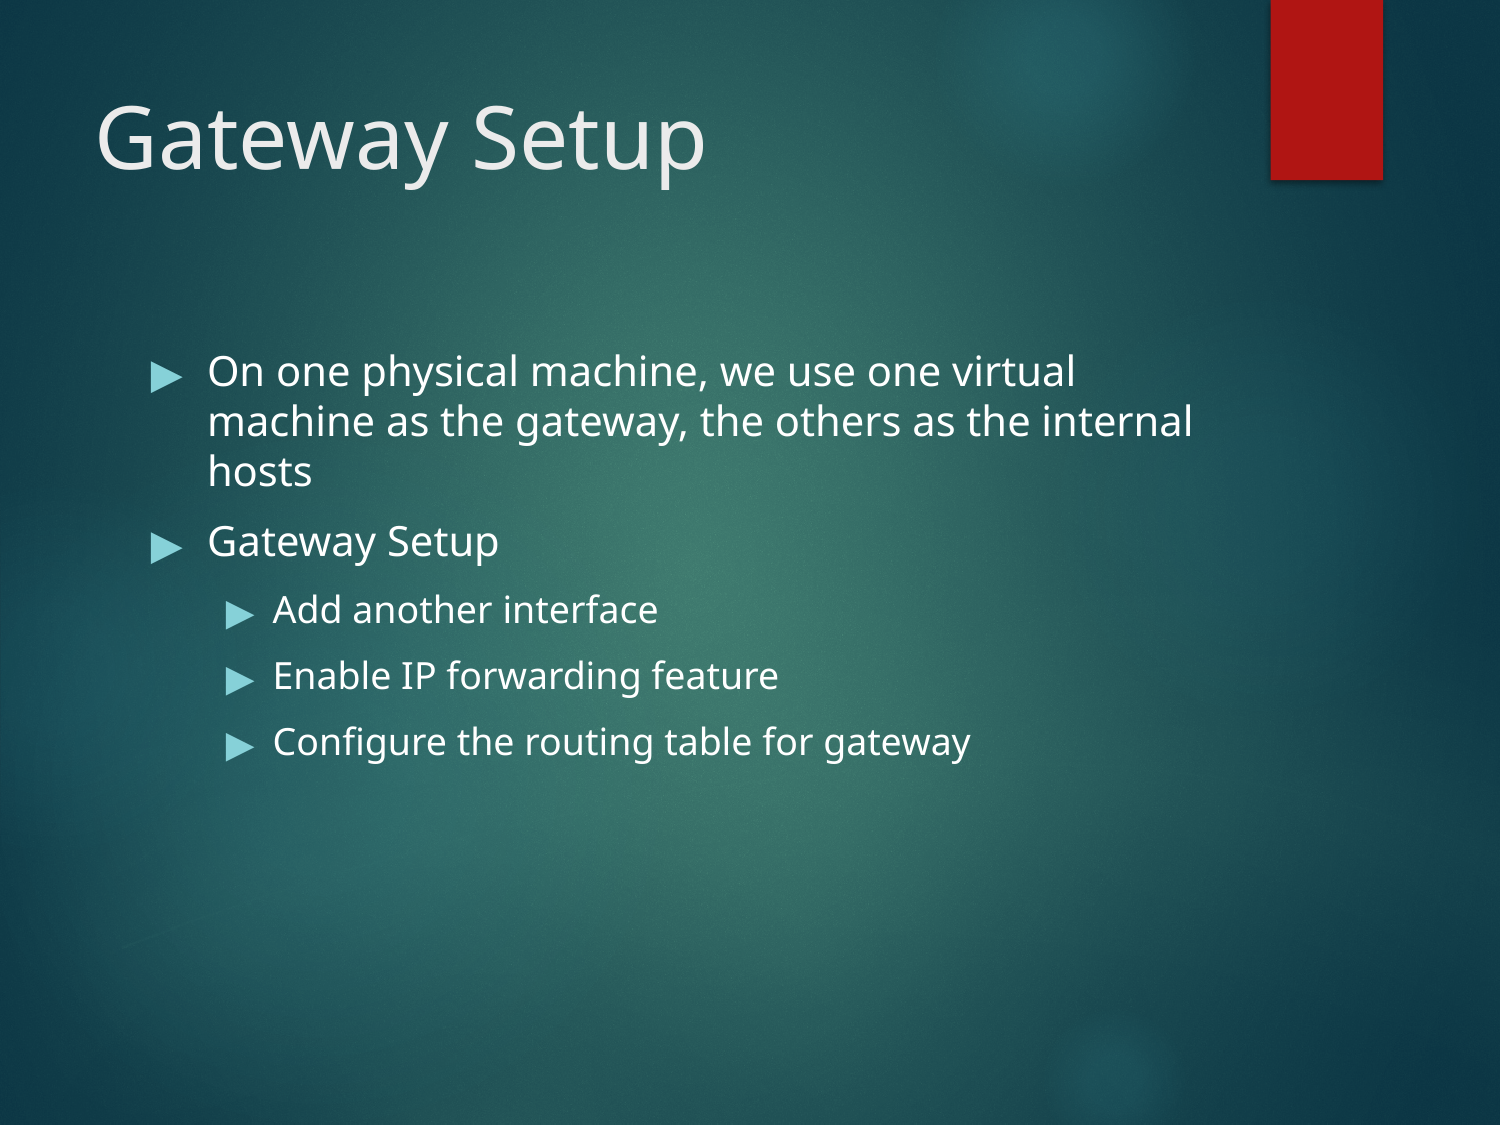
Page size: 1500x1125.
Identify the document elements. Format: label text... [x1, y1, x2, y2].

picture [0, 0, 1500, 1125]
list On one physical machine, we use one virtual machine as the gateway, the others as the internal hosts Gateway Setup Add another interface Enable IP forwarding feature Configure the routing table for gateway [135, 336, 1237, 1025]
title Gateway Setup [79, 74, 1237, 304]
